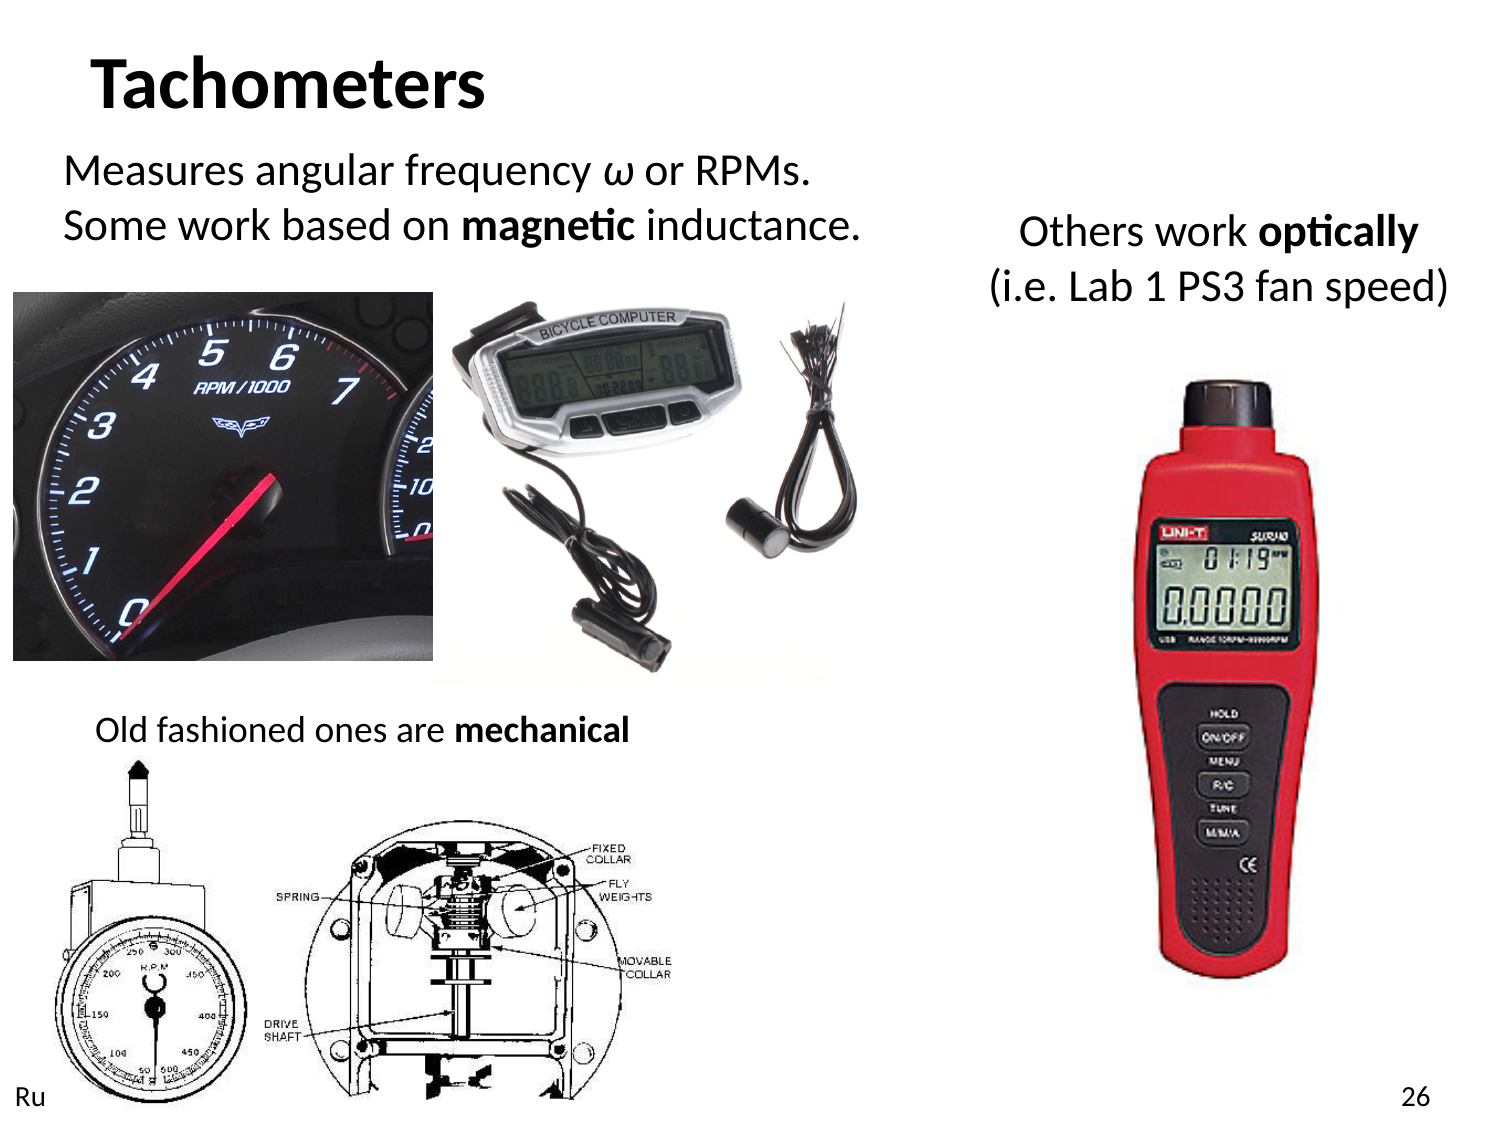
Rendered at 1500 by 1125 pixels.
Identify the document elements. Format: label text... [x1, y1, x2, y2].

text_box Measures angular frequency ω or RPMs. Some work based on magnetic inductance. [48, 132, 877, 258]
text_box Others work optically (i.e. Lab 1 PS3 fan speed) [973, 192, 1466, 318]
picture [13, 265, 901, 685]
picture [44, 755, 698, 1112]
text_box Old fashioned ones are mechanical [80, 698, 646, 754]
picture [1028, 372, 1455, 998]
text_box Tachometers [75, 26, 503, 132]
